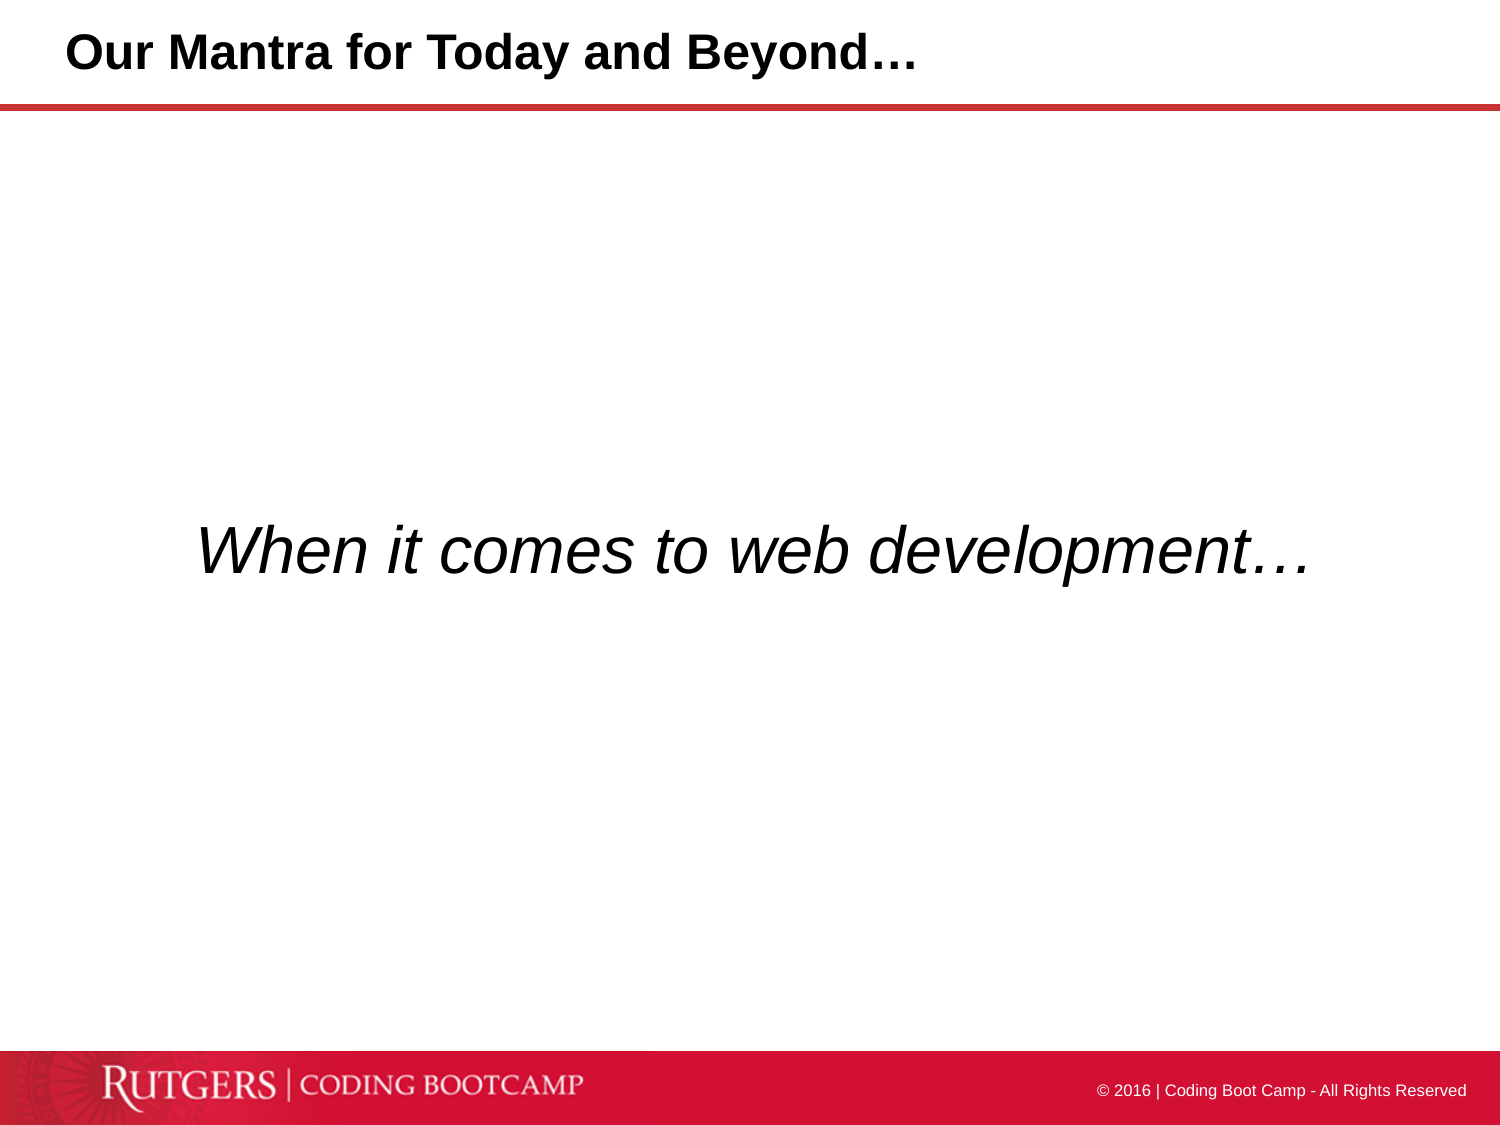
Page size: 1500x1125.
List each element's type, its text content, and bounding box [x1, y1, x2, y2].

title Our Mantra for Today and Beyond… [50, 0, 948, 108]
picture [0, 1051, 650, 1125]
text_box When it comes to web development… [49, 499, 1463, 595]
